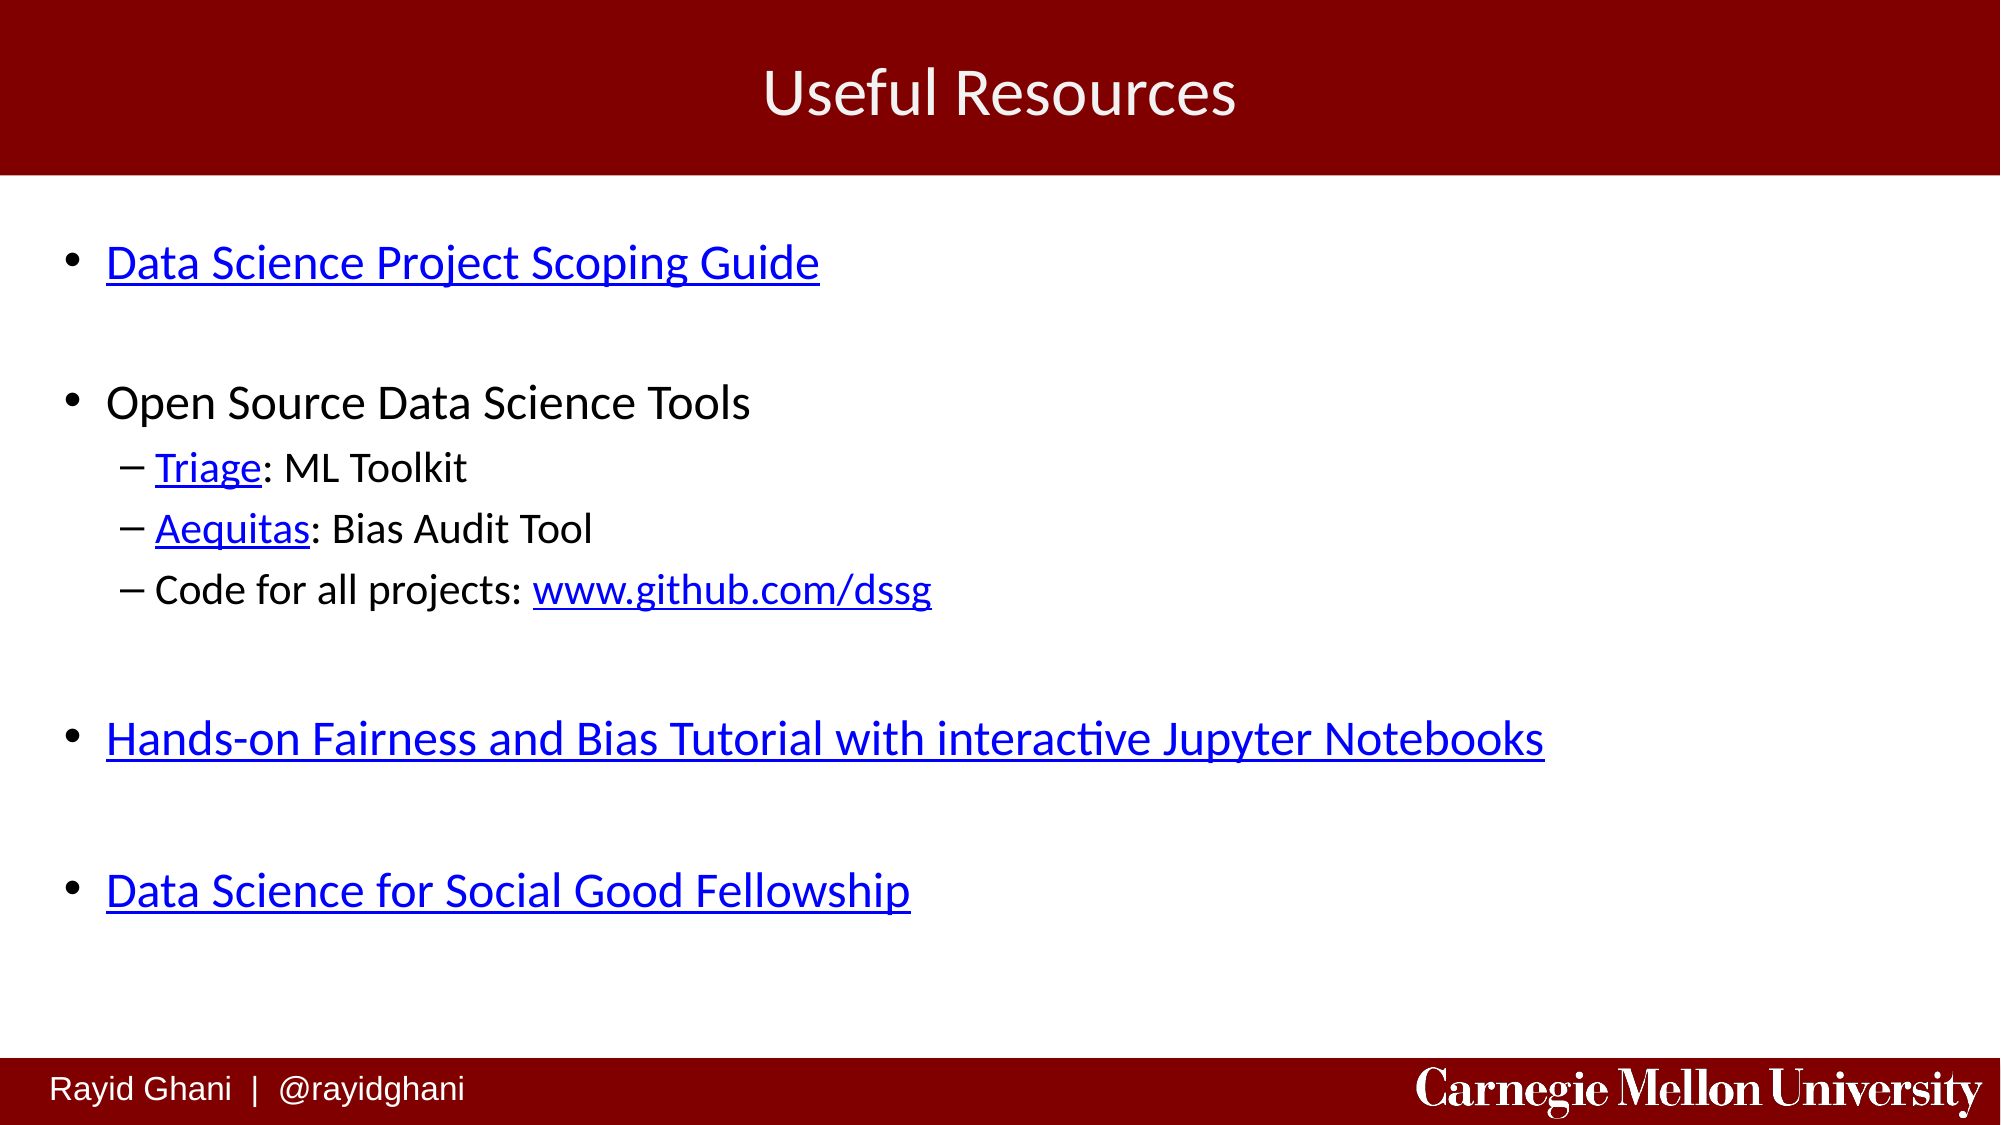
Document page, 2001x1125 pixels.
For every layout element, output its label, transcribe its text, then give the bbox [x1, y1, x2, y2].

list Data Science Project Scoping Guide Open Source Data Science Tools Triage: ML Toolkit Aequitas: Bias Audit Tool Code for all projects: www.github.com/dssg Hands-on Fairness and Bias Tutorial with interactive Jupyter Notebooks Data Science for Social Good Fellowship [48, 222, 1963, 1035]
title Useful Resources [0, 0, 2000, 176]
picture [1416, 1067, 1983, 1119]
